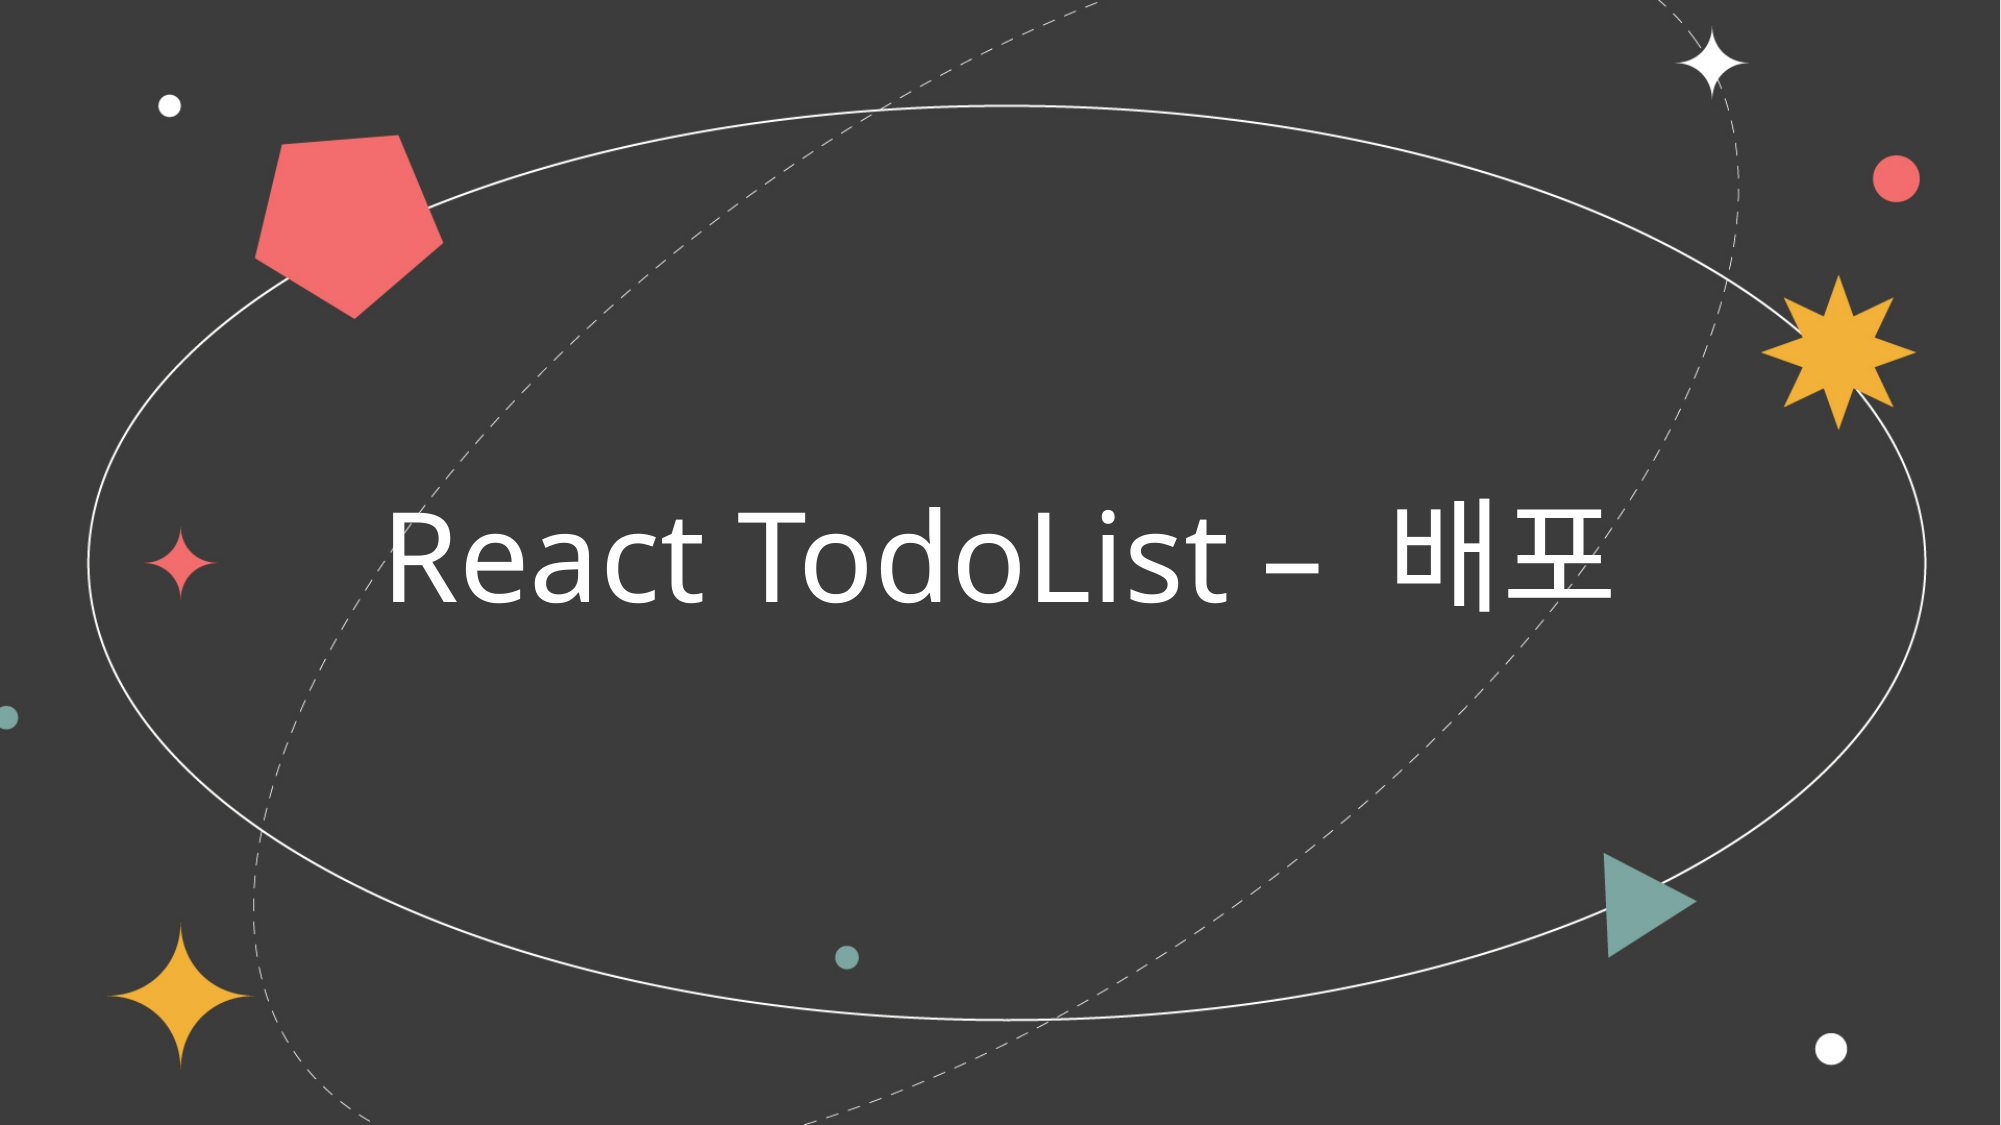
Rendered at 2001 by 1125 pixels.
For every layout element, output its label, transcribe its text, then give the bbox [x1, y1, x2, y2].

title React TodoList – 배포 [174, 366, 1826, 759]
picture [0, 0, 2001, 1125]
